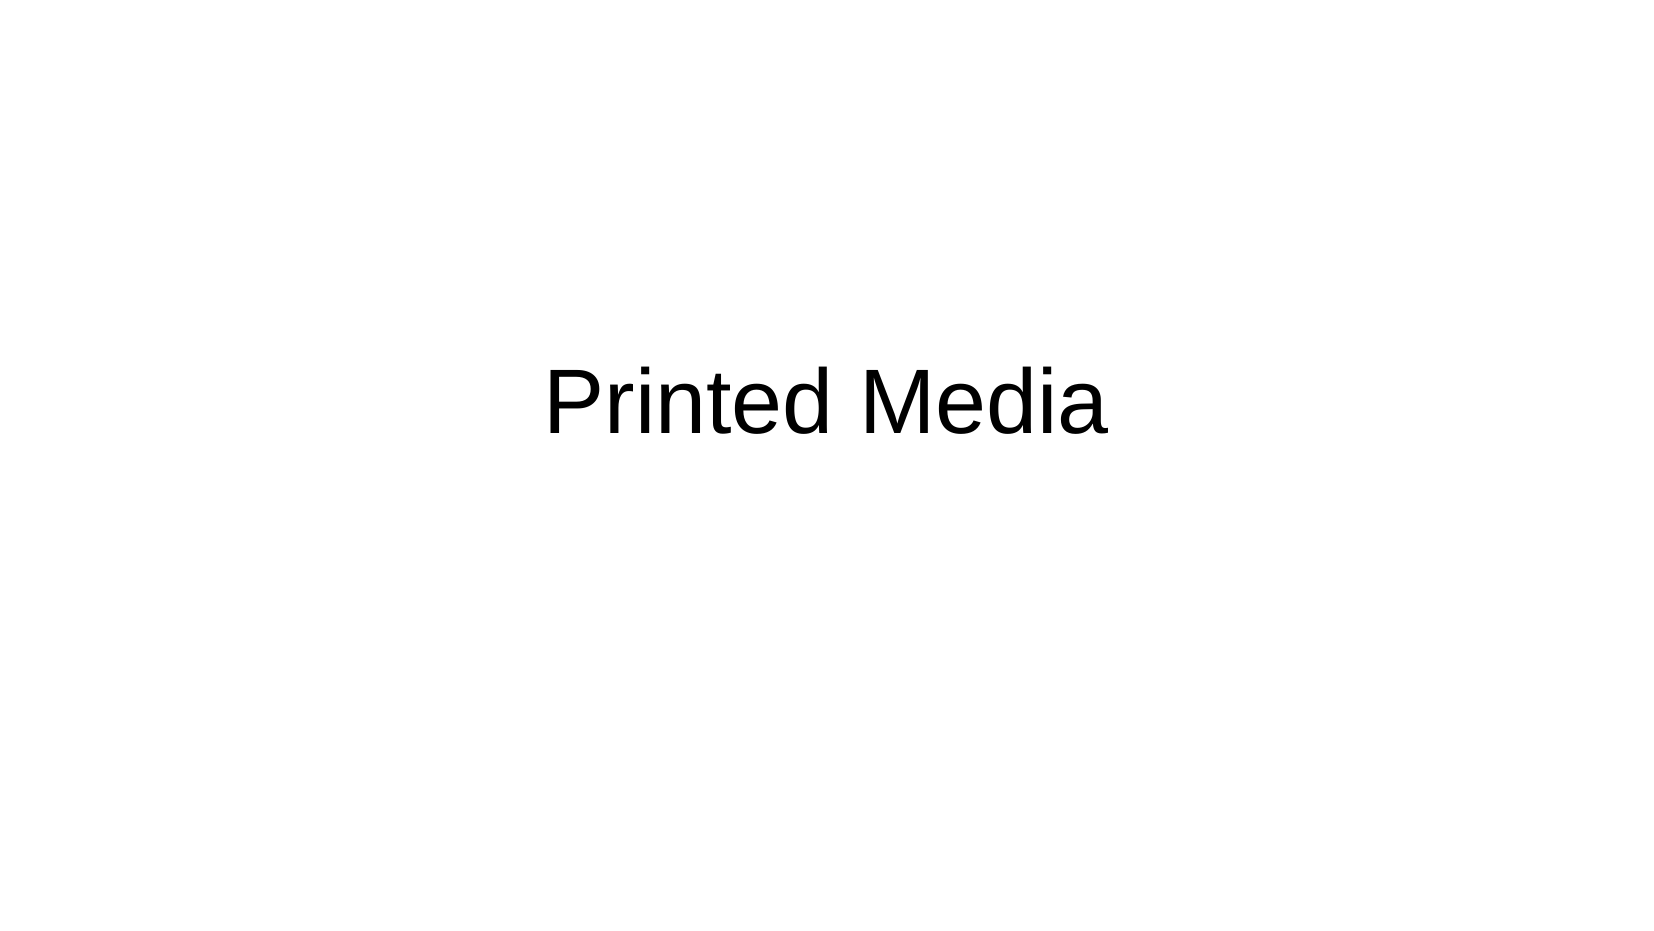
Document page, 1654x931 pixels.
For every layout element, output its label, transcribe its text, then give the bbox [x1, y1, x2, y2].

text_box Printed Media [82, 37, 1571, 757]
